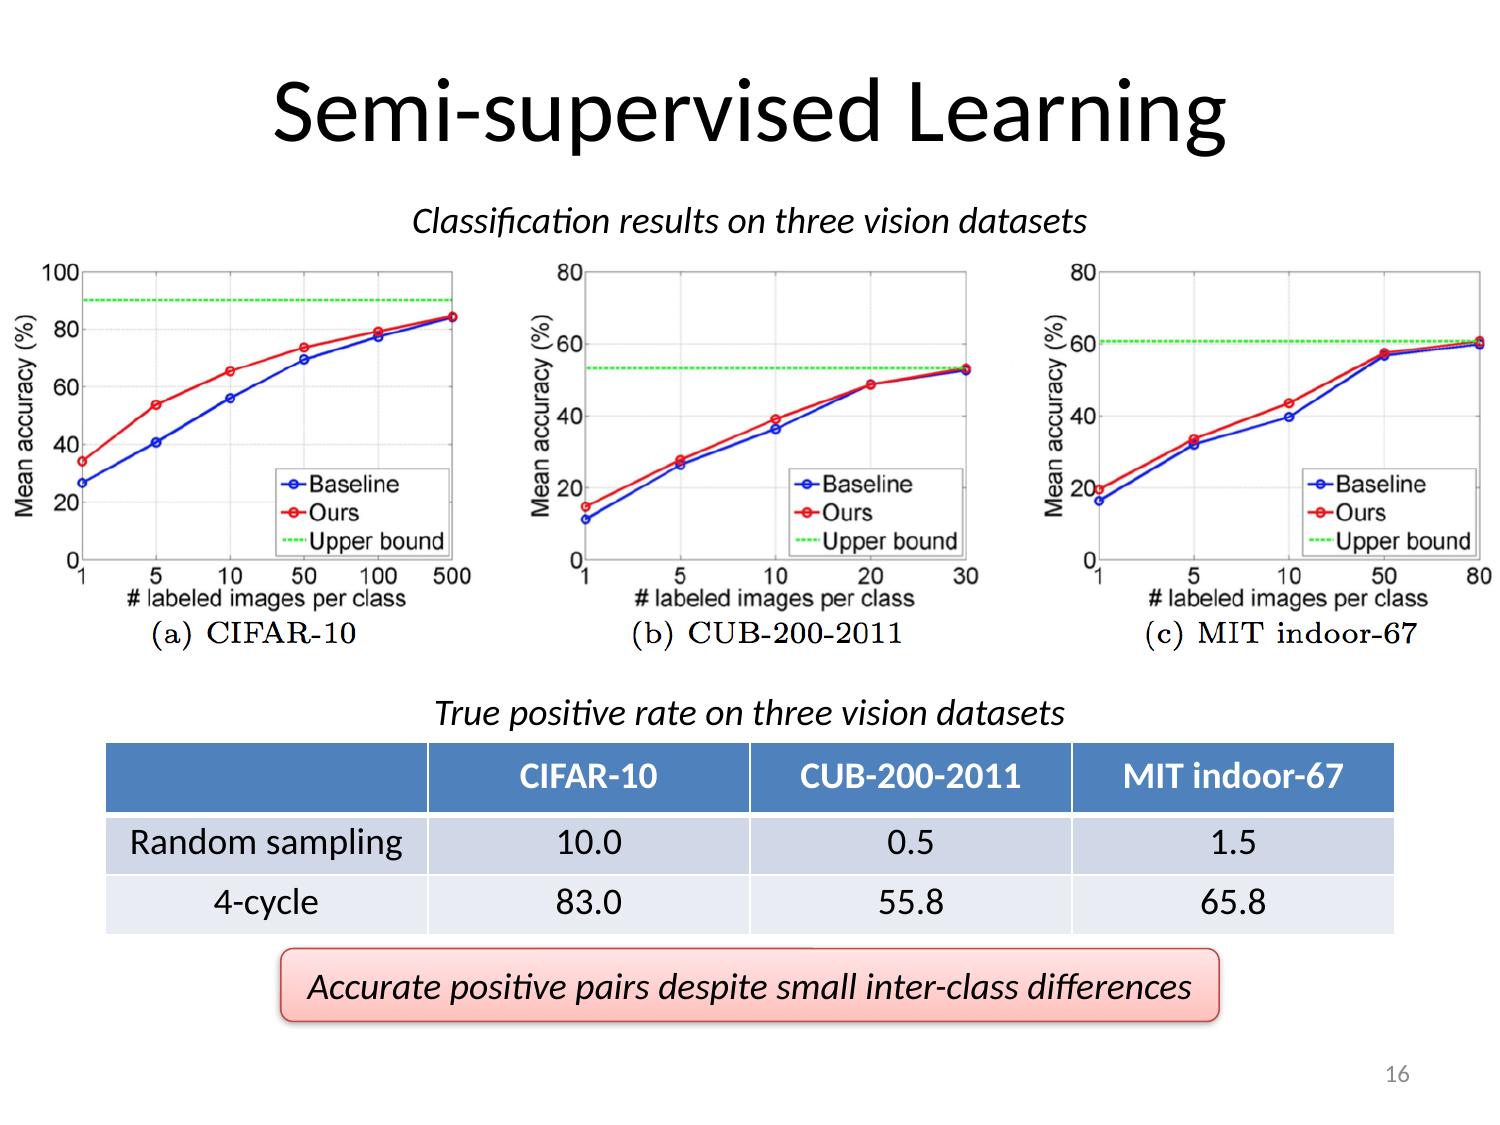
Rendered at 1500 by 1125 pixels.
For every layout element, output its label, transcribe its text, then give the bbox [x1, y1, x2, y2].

table_cell 1.5 [1073, 818, 1394, 874]
table_header MIT indoor-67 [1073, 743, 1394, 812]
slide_number 16 [1074, 1042, 1425, 1103]
text_box True positive rate on three vision datasets [271, 680, 1229, 741]
text_box Classification results on three vision datasets [271, 188, 1229, 246]
picture [0, 248, 1500, 657]
table_cell 65.8 [1073, 876, 1394, 934]
table_cell 0.5 [751, 818, 1071, 874]
table_header CIFAR-10 [429, 743, 749, 812]
table_cell 4-cycle [106, 876, 427, 934]
text_box Semi-supervised Learning [0, 42, 1500, 168]
table_cell Random sampling [106, 818, 427, 874]
text_box Accurate positive pairs despite small inter-class differences [279, 947, 1220, 1023]
table_cell 83.0 [429, 876, 749, 934]
table_cell 55.8 [751, 876, 1071, 934]
table_header [106, 743, 427, 812]
table_cell 10.0 [429, 818, 749, 874]
table_header CUB-200-2011 [751, 743, 1071, 812]
